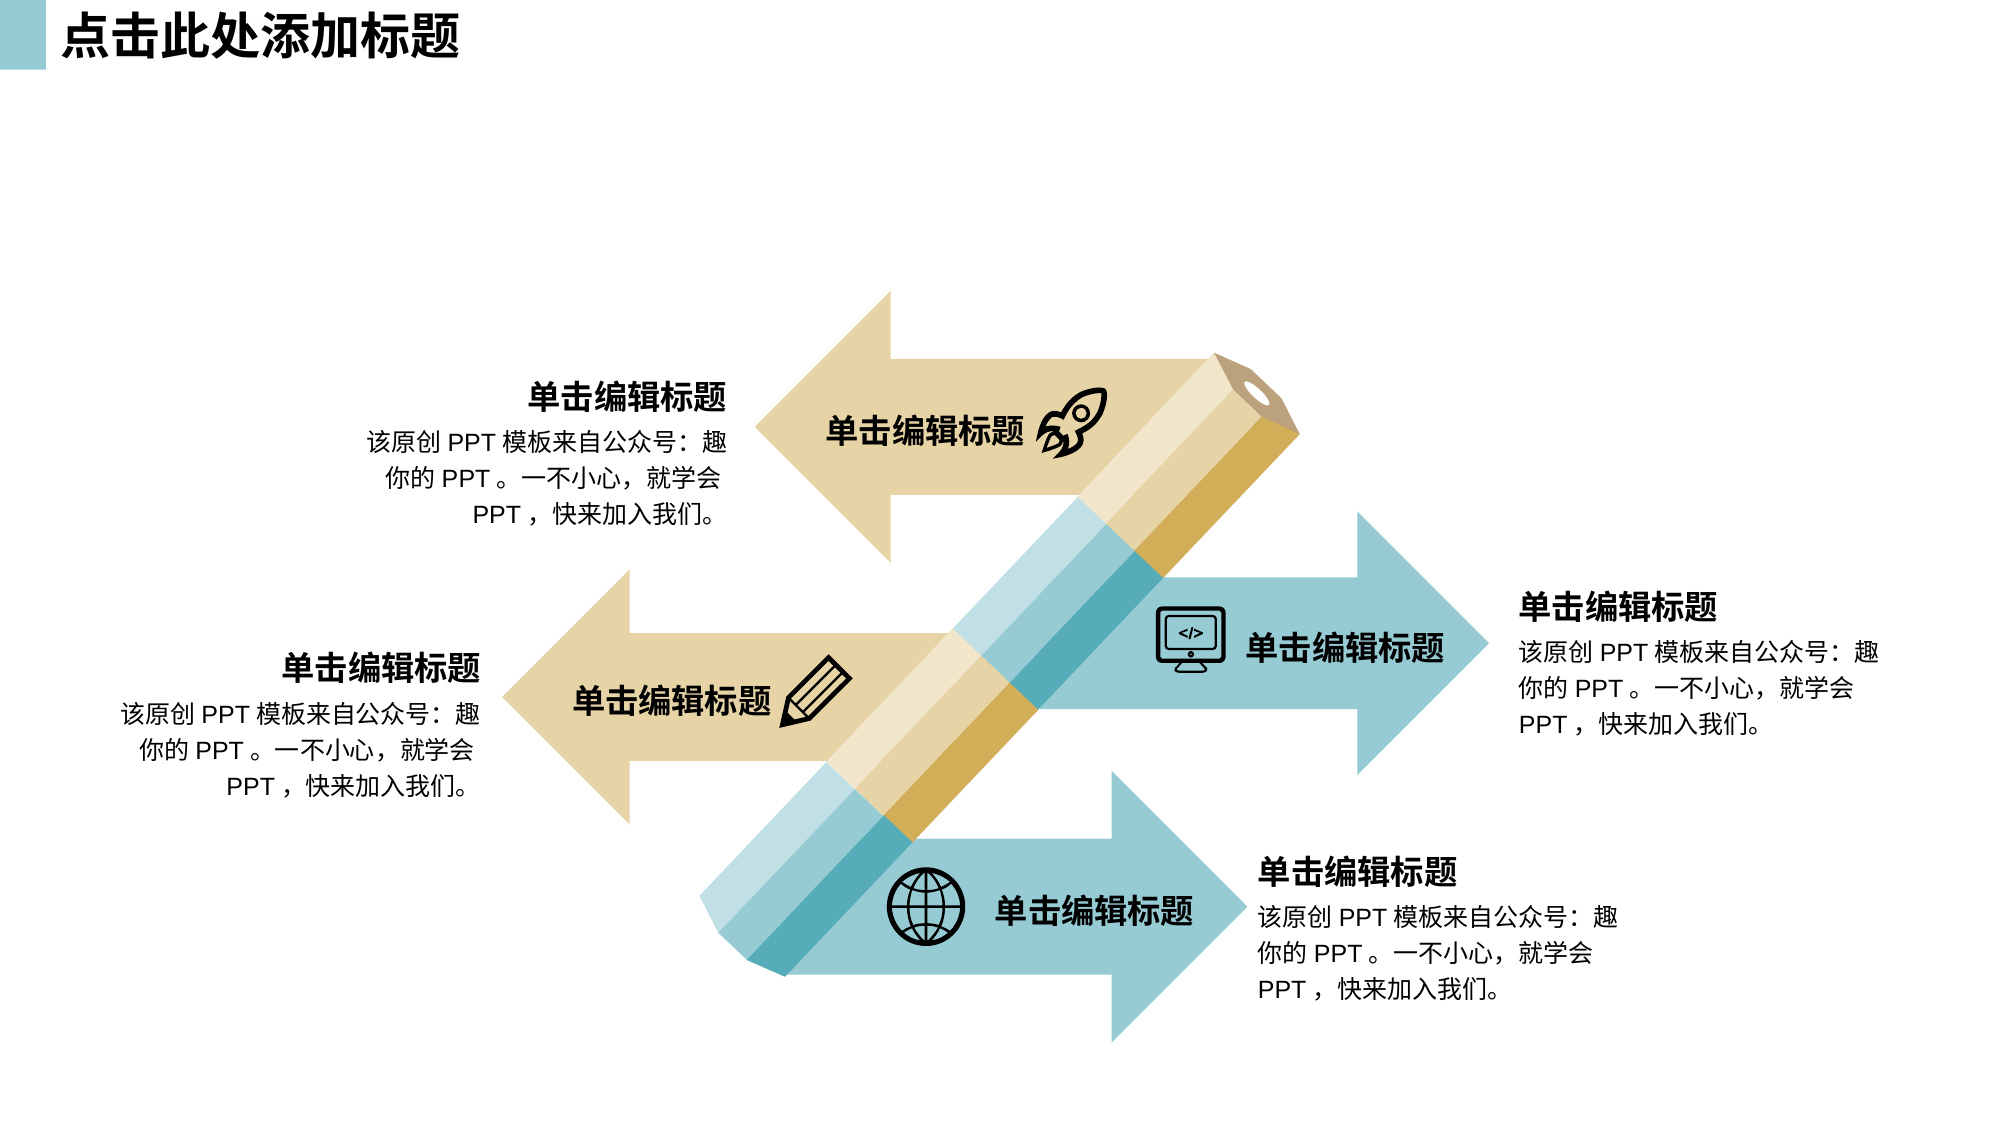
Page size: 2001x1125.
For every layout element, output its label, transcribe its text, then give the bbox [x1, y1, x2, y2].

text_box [1155, 606, 1226, 673]
text_box 该原创PPT模板来自公众号：趣你的PPT。一不小心，就学会PPT，快来加入我们。 [1257, 895, 1641, 1004]
text_box 该原创PPT模板来自公众号：趣你的PPT。一不小心，就学会PPT，快来加入我们。 [344, 420, 728, 529]
text_box 单击编辑标题 [514, 367, 728, 416]
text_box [840, 676, 1025, 795]
text_box [788, 793, 1248, 1043]
text_box 该原创PPT模板来自公众号：趣你的PPT。一不小心，就学会PPT，快来加入我们。 [98, 692, 482, 800]
text_box [498, 439, 1490, 793]
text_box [1087, 401, 1300, 520]
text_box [966, 543, 1152, 662]
text_box [0, 0, 46, 71]
text_box [886, 867, 966, 947]
text_box [598, 793, 630, 825]
text_box 单击编辑标题 [1257, 843, 1471, 892]
text_box 单击编辑标题 [1232, 619, 1445, 668]
text_box 点击此处添加标题 [46, 0, 498, 72]
text_box 单击编辑标题 [981, 881, 1195, 930]
text_box 单击编辑标题 [559, 672, 772, 721]
text_box 单击编辑标题 [268, 639, 482, 688]
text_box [1047, 375, 1100, 467]
text_box [779, 654, 851, 728]
text_box [754, 291, 1207, 439]
text_box [502, 671, 592, 787]
text_box [699, 762, 848, 933]
text_box [718, 795, 883, 960]
text_box 单击编辑标题 [1518, 577, 1732, 626]
text_box 单击编辑标题 [812, 402, 1025, 450]
text_box [746, 815, 913, 977]
text_box 该原创PPT模板来自公众号：趣你的PPT。一不小心，就学会PPT，快来加入我们。 [1518, 630, 1902, 739]
